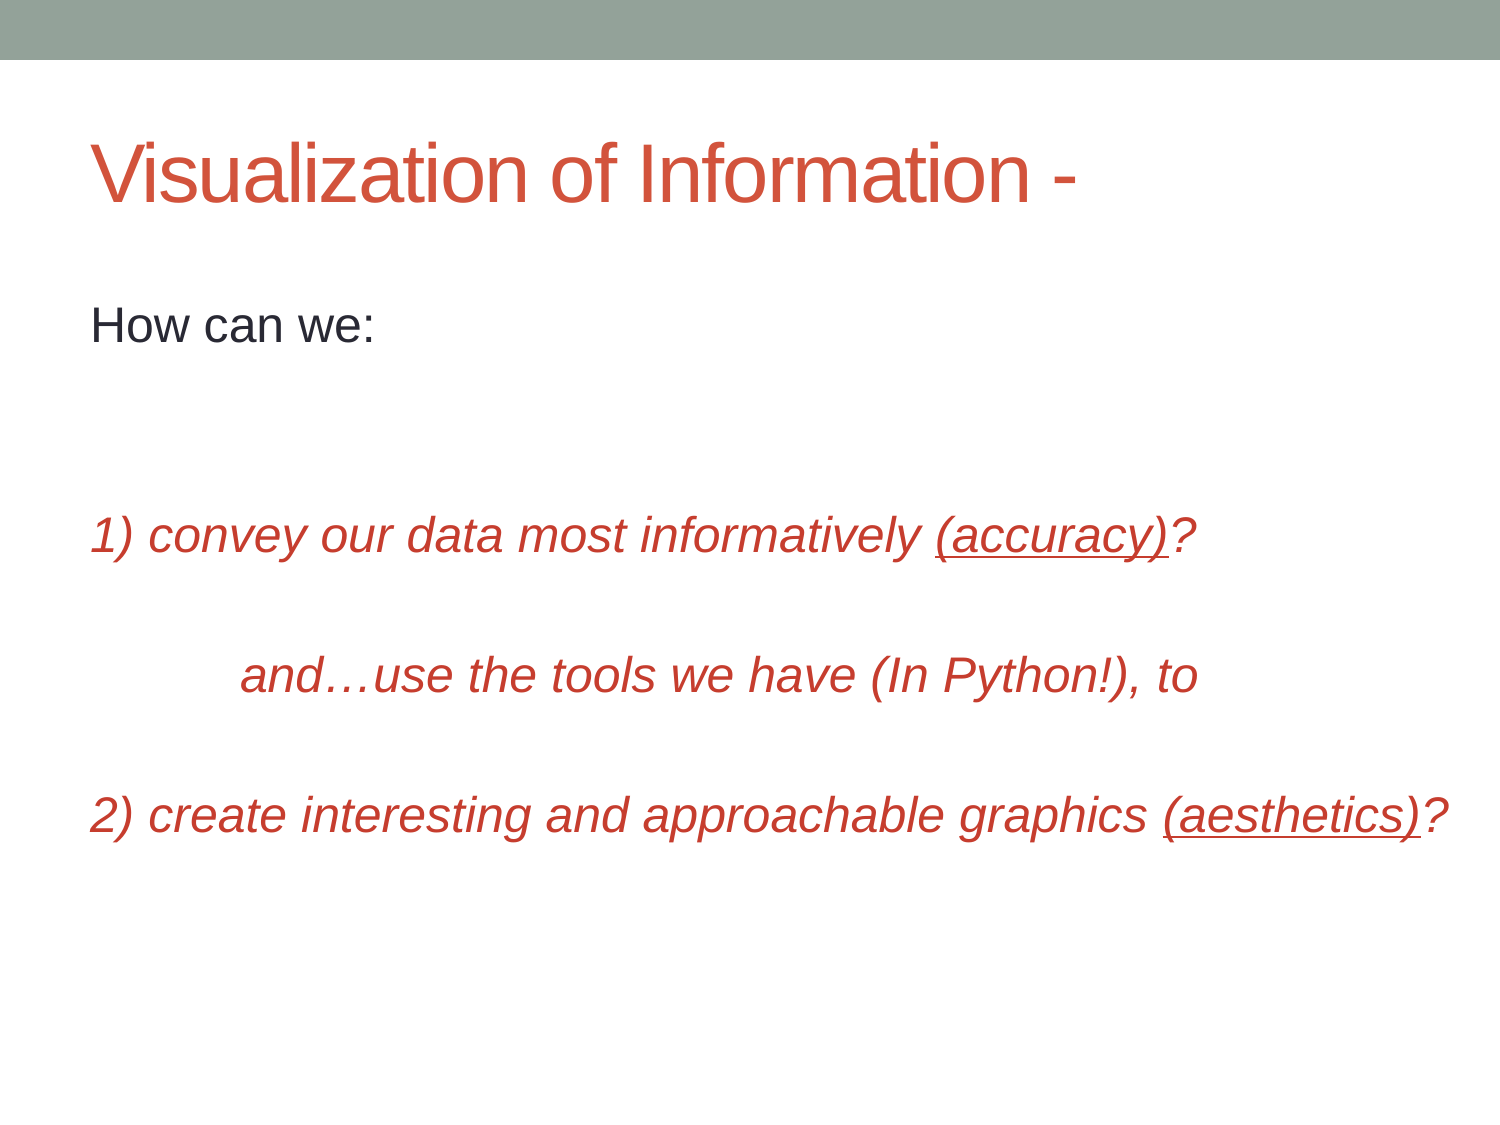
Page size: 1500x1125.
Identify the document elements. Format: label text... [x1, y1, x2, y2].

list How can we: 1) convey our data most informatively (accuracy)? and…use the tools we have (In Python!), to 2) create interesting and approachable graphics (aesthetics)? [75, 285, 1500, 1125]
title Visualization of Information - [75, 87, 1425, 250]
